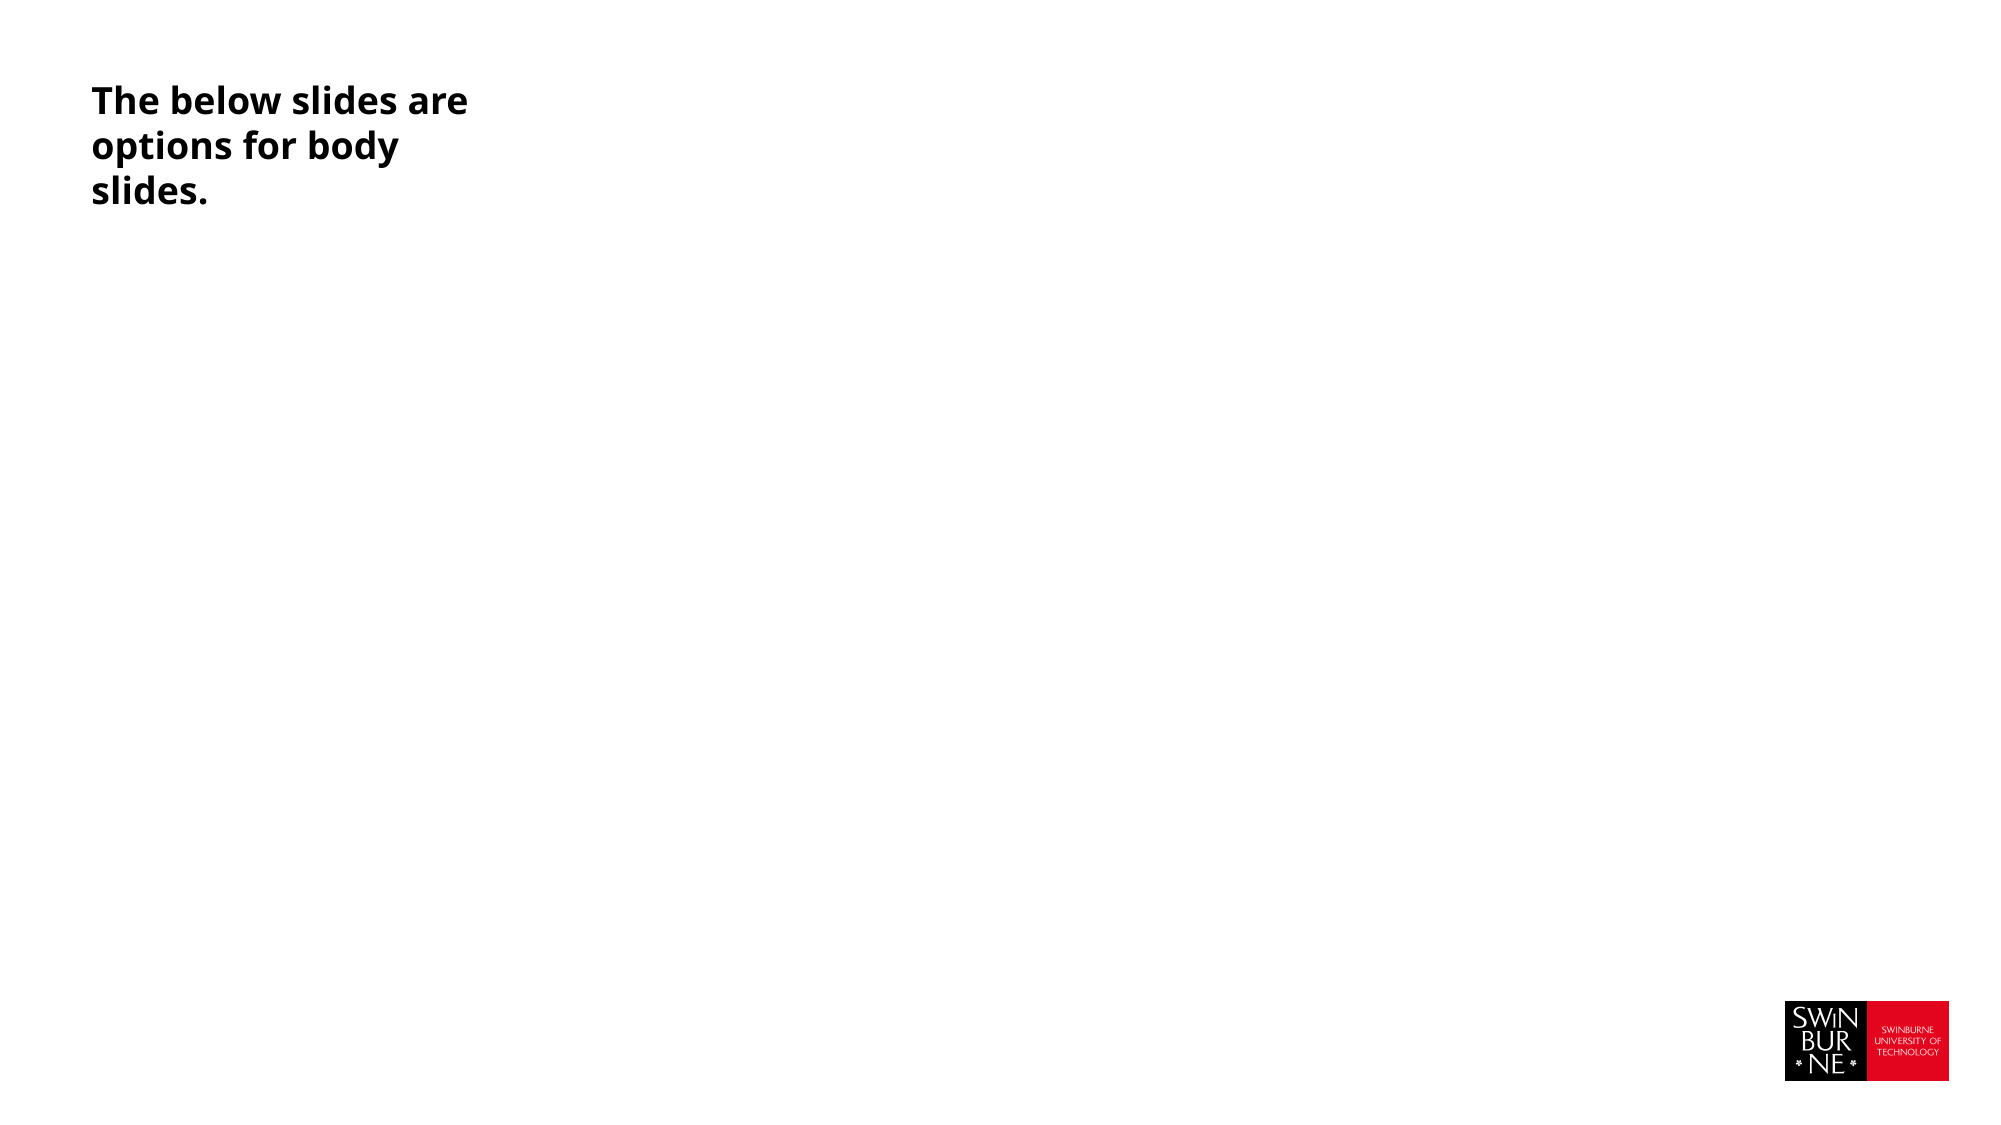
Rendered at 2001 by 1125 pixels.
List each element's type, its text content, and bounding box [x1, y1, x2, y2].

text_box The below slides are options for body slides. [76, 70, 512, 220]
picture [1785, 1001, 1949, 1081]
